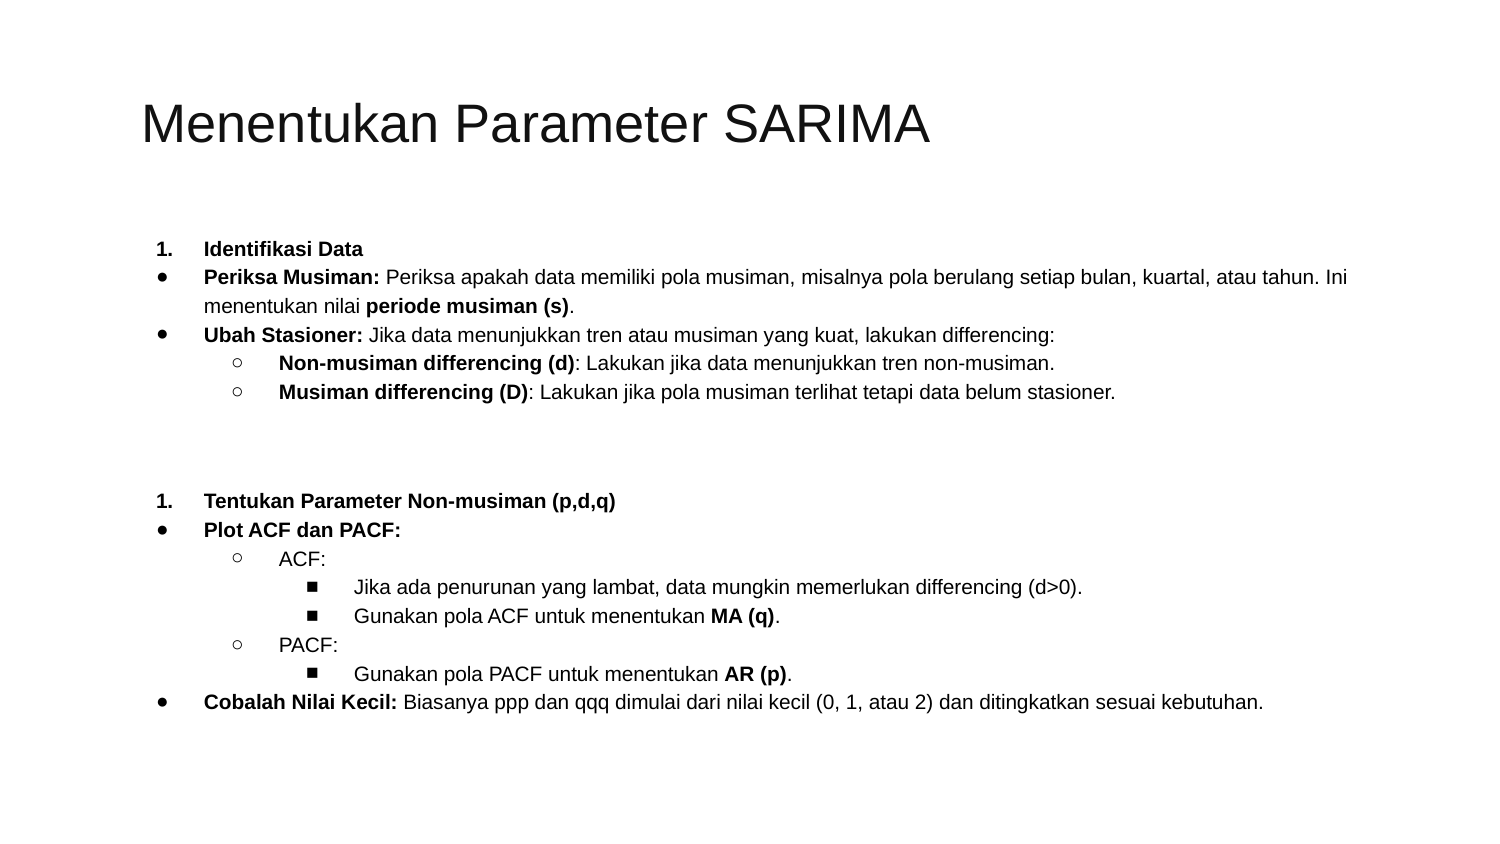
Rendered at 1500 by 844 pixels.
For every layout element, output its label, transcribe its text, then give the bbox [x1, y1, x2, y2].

title Menentukan Parameter SARIMA [126, 72, 1500, 167]
list Identifikasi Data Periksa Musiman: Periksa apakah data memiliki pola musiman, misalnya pola berulang setiap bulan, kuartal, atau tahun. Ini menentukan nilai periode musiman (s). Ubah Stasioner: Jika data menunjukkan tren atau musiman yang kuat, lakukan differencing: Non-musiman differencing (d): Lakukan jika data menunjukkan tren non-musiman. Musiman differencing (D): Lakukan jika pola musiman terlihat tetapi data belum stasioner. Tentukan Parameter Non-musiman (p,d,q) Plot ACF dan PACF: ACF: Jika ada penurunan yang lambat, data mungkin memerlukan differencing (d>0). Gunakan pola ACF untuk menentukan MA (q). PACF: Gunakan pola PACF untuk menentukan AR (p). Cobalah Nilai Kecil: Biasanya ppp dan qqq dimulai dari nilai kecil (0, 1, atau 2) dan ditingkatkan sesuai kebutuhan. [113, 216, 1424, 756]
